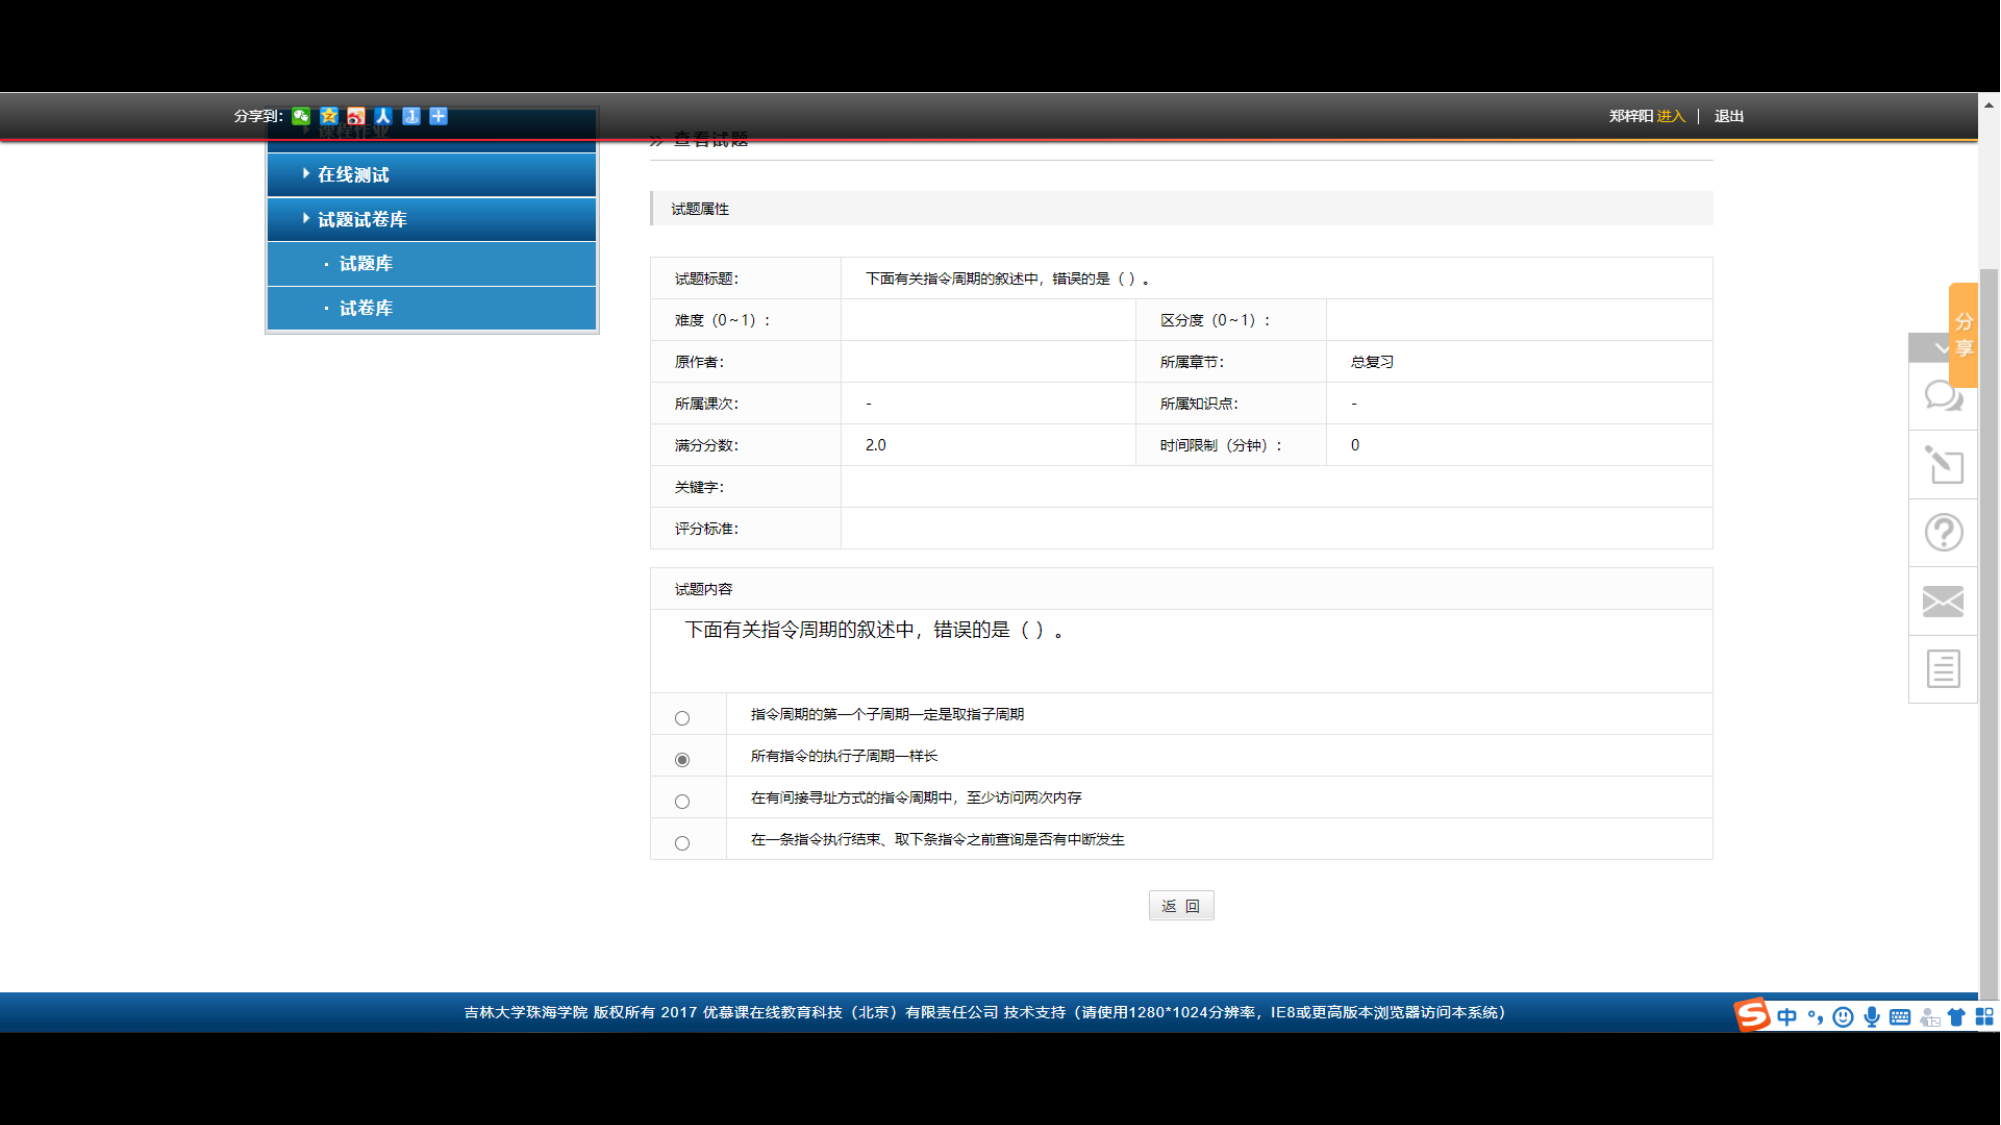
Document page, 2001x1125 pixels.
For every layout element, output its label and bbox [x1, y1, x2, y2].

picture [0, 92, 2000, 1033]
